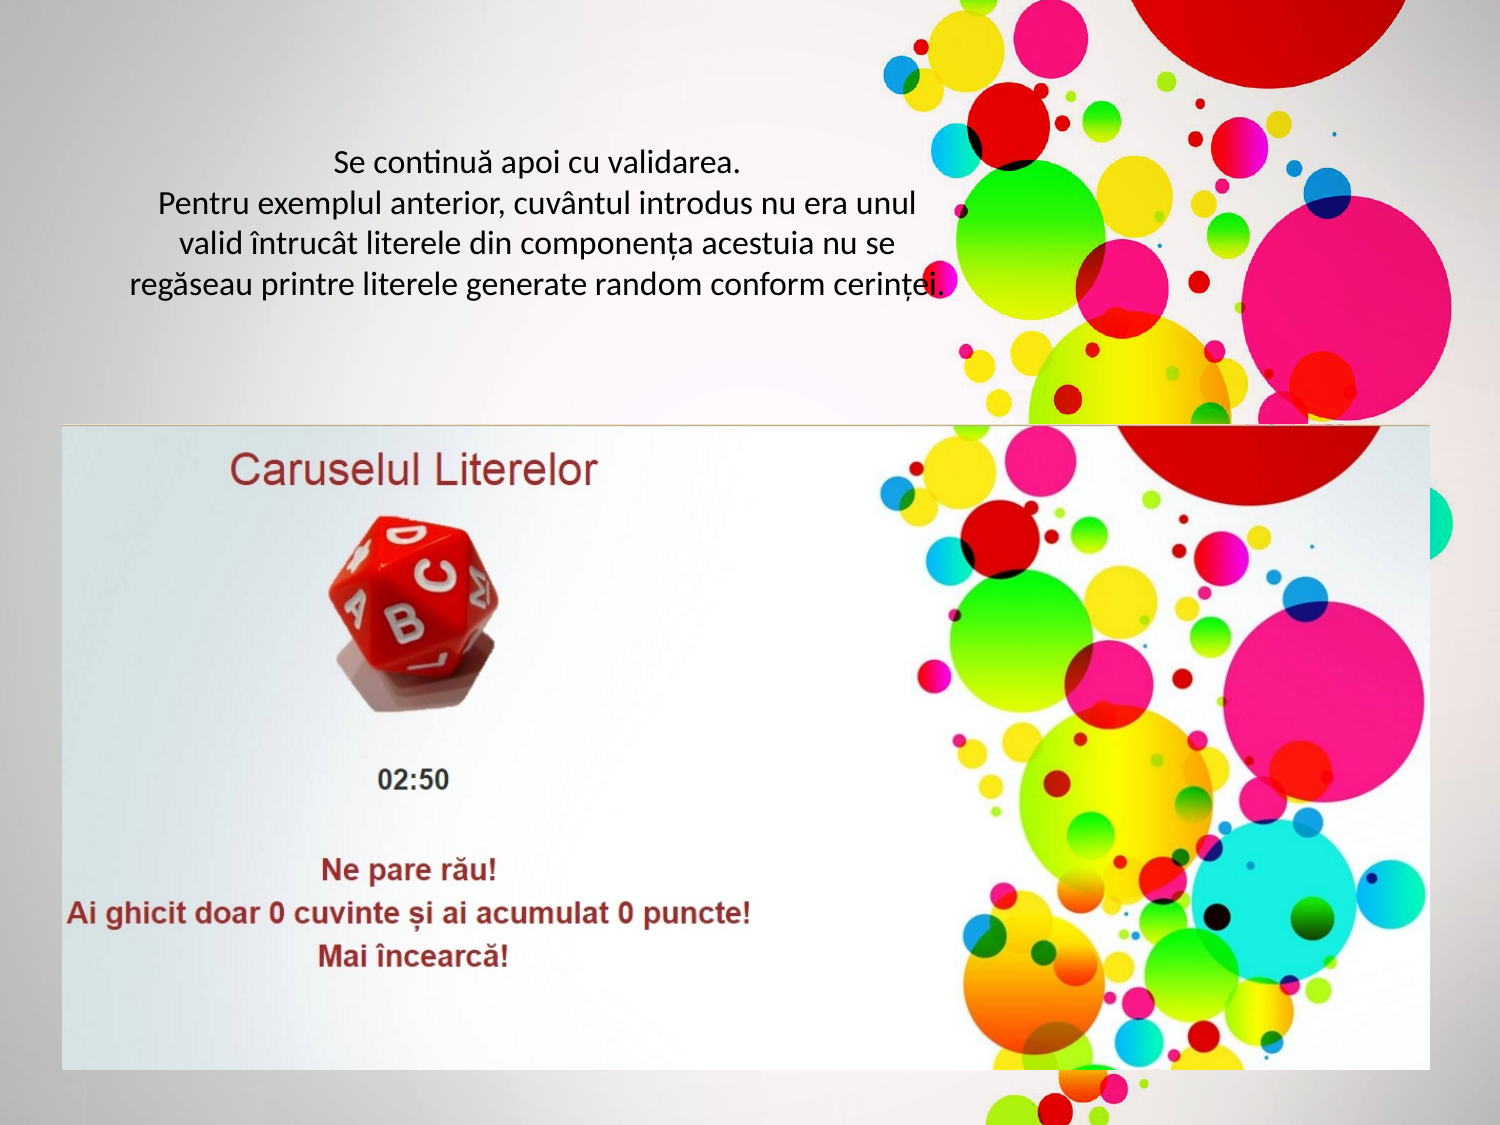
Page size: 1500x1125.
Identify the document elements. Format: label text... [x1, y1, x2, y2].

title Se continuă apoi cu validarea. Pentru exemplul anterior, cuvântul introdus nu era unul valid întrucât literele din componenţa acestuia nu se regăseau printre literele generate random conform cerinţei. [112, 112, 963, 330]
picture [0, 0, 1500, 1125]
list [62, 424, 1430, 1070]
